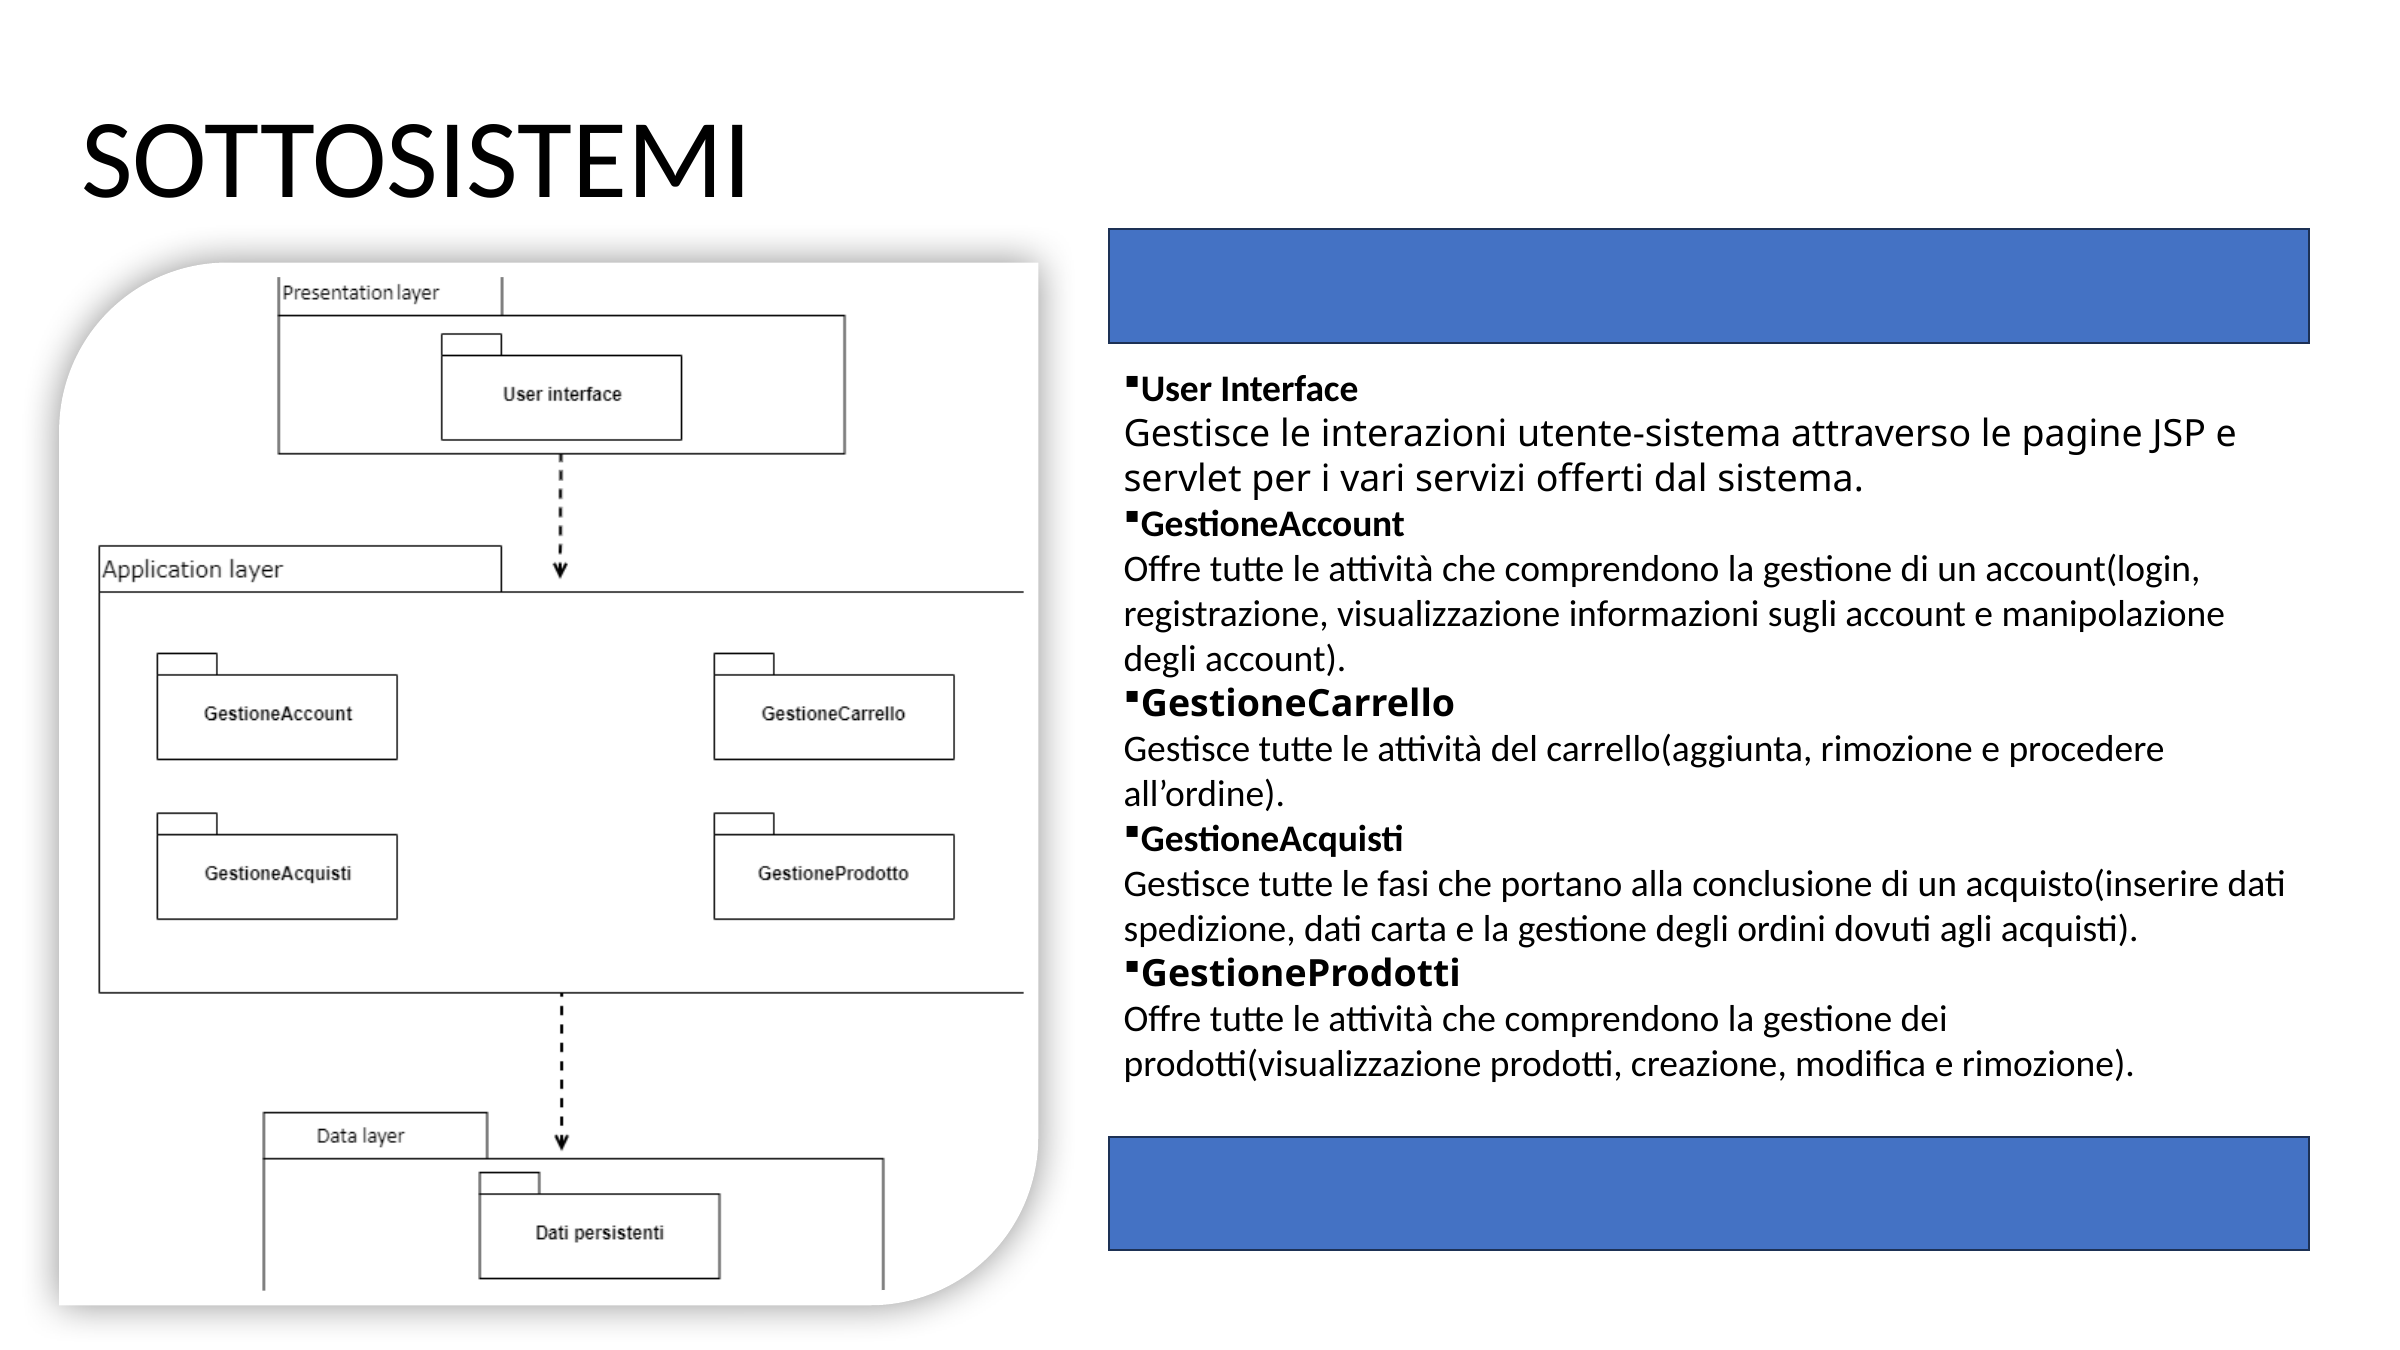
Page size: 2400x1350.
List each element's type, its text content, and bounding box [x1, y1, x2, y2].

text_box User Interface Gestisce le interazioni utente-sistema attraverso le pagine JSP e servlet per i vari servizi offerti dal sistema. GestioneAccount Offre tutte le attività che comprendono la gestione di un account(login, registrazione, visualizzazione informazioni sugli account e manipolazione degli account). GestioneCarrello Gestisce tutte le attività del carrello(aggiunta, rimozione e procedere all’ordine). GestioneAcquisti Gestisce tutte le fasi che portano alla conclusione di un acquisto(inserire dati spedizione, dati carta e la gestione degli ordini dovuti agli acquisti). GestioneProdotti Offre tutte le attività che comprendono la gestione dei prodotti(visualizzazione prodotti, creazione, modifica e rimozione). [1108, 356, 2309, 1092]
picture [66, 269, 1031, 1299]
text_box [1108, 1136, 2310, 1251]
text_box [1108, 228, 2310, 344]
text_box SOTTOSISTEMI [66, 77, 1200, 228]
